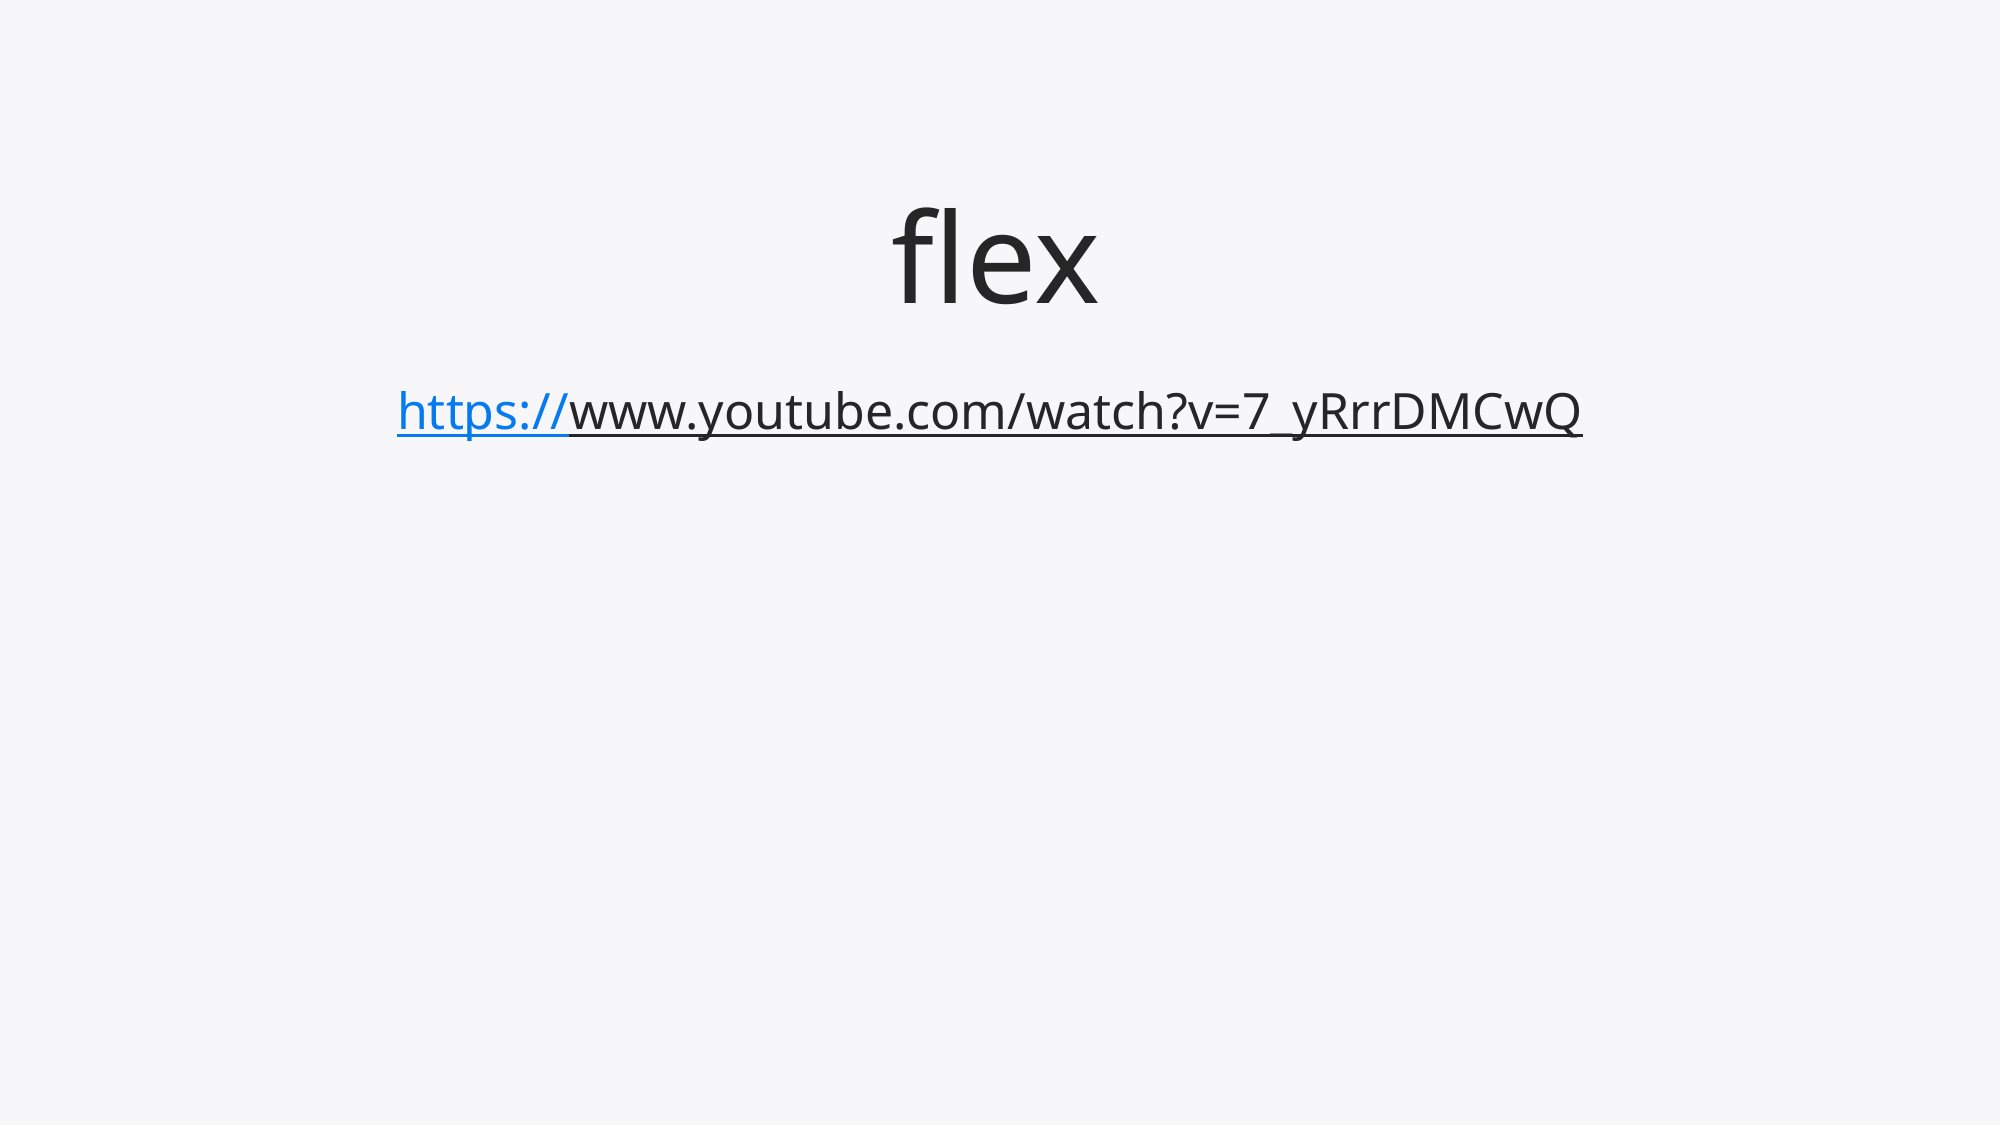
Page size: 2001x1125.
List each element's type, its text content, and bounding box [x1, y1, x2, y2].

title flex [246, 171, 1747, 339]
subtitle https://www.youtube.com/watch?v=7_yRrrDMCwQ [246, 373, 1747, 993]
